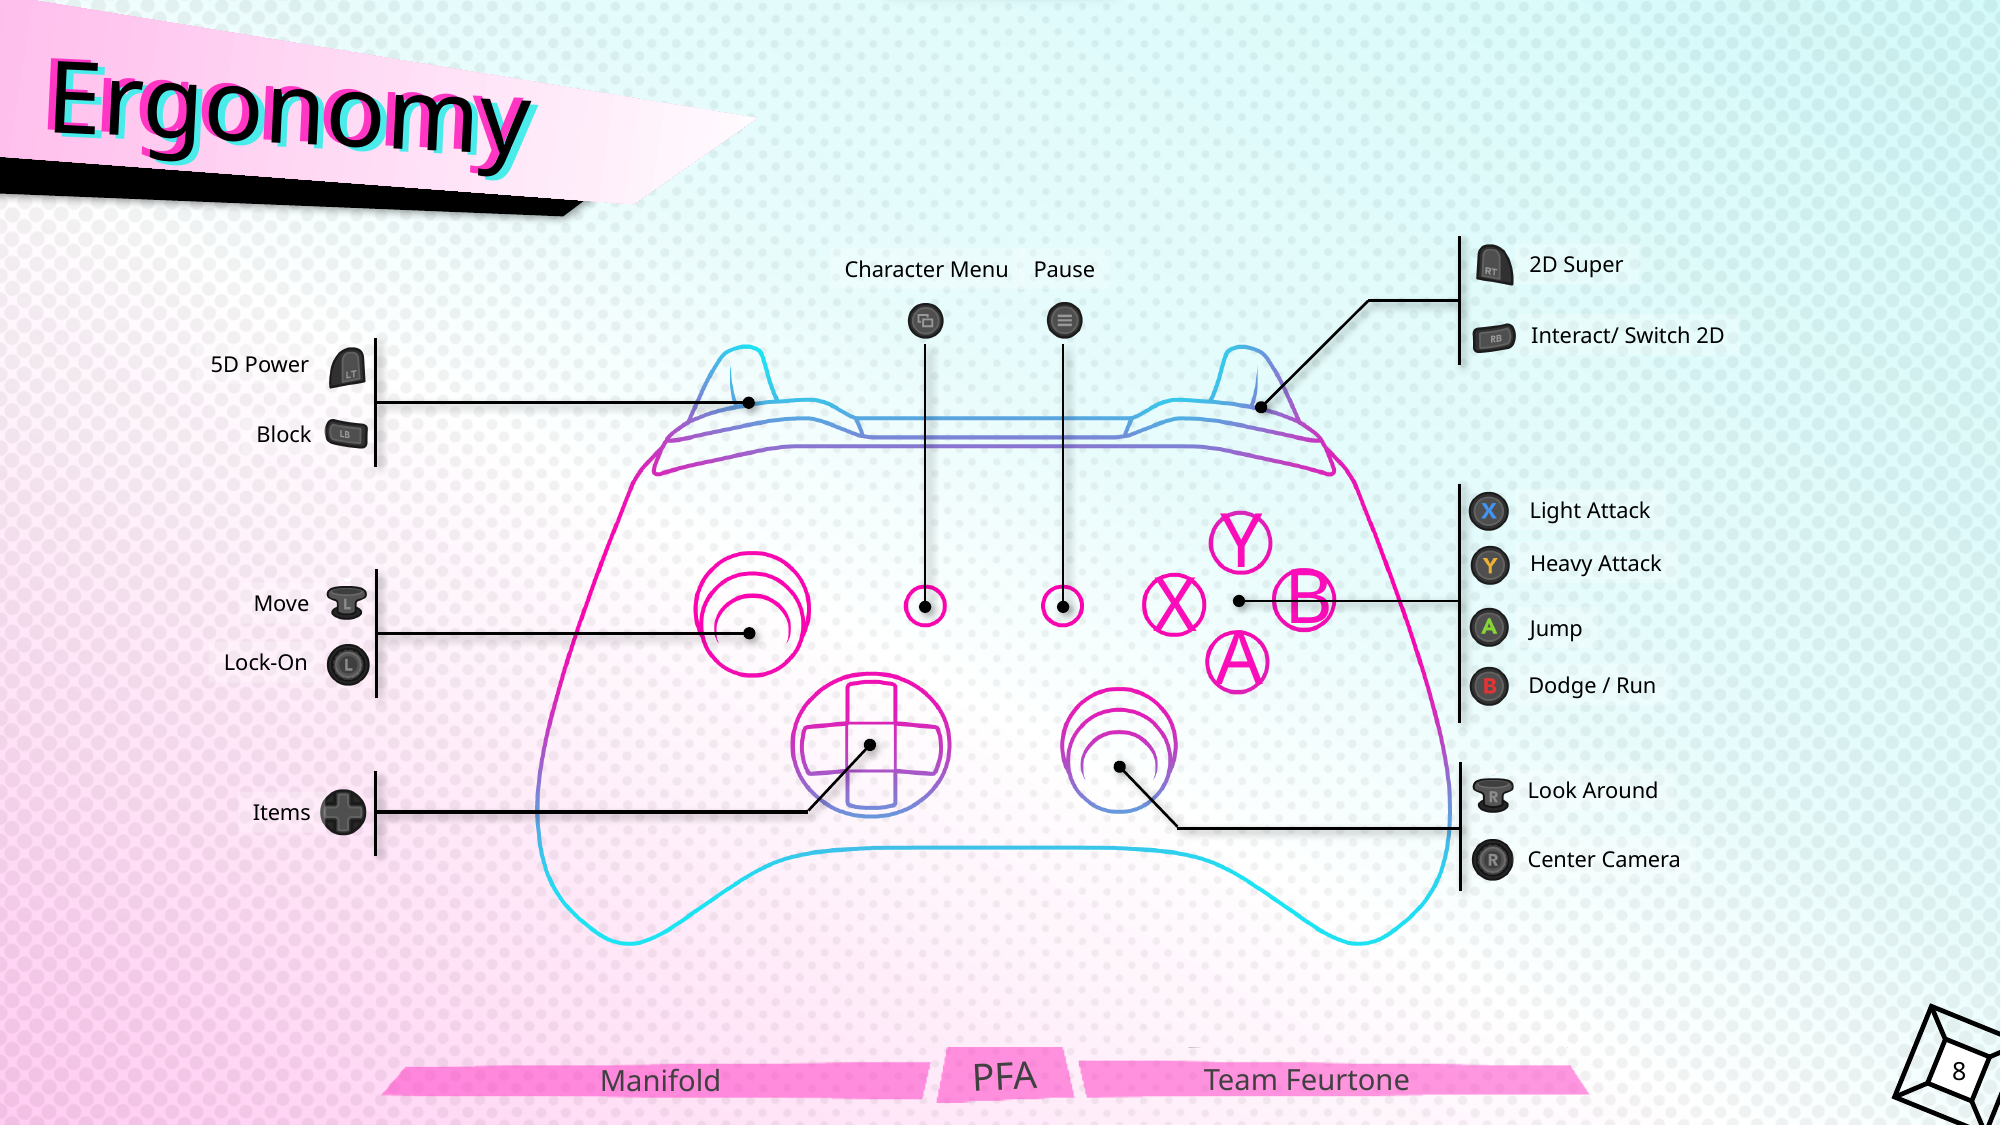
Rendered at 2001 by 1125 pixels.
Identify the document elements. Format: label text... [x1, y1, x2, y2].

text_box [808, 744, 870, 811]
text_box Lock-On [208, 641, 323, 683]
text_box Block [241, 413, 322, 455]
text_box Pause [1024, 248, 1111, 290]
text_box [25, 33, 552, 177]
text_box Character Menu [829, 248, 1024, 290]
text_box Items [237, 791, 319, 833]
text_box Jump [1515, 606, 1598, 648]
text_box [0, 0, 711, 330]
picture [0, 0, 2001, 1125]
text_box Dodge / Run [1515, 664, 1672, 706]
text_box 5D Power [195, 343, 324, 384]
picture [1960, 1120, 1978, 1125]
text_box Light Attack [1515, 488, 1666, 530]
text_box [1261, 300, 1369, 408]
text_box 2D Super [1518, 243, 1639, 285]
text_box PFA [959, 1042, 1051, 1047]
text_box Move [238, 582, 324, 624]
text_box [1909, 1021, 2000, 1120]
text_box PFA [958, 1103, 1035, 1107]
picture [1937, 1012, 1958, 1021]
picture [1900, 1071, 1909, 1091]
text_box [1119, 766, 1178, 827]
text_box Interact/ Switch 2D [1516, 313, 1741, 355]
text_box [376, 568, 750, 698]
text_box Heavy Attack [1515, 542, 1677, 583]
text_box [1459, 483, 1515, 723]
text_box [375, 338, 749, 468]
text_box Center Camera [1516, 838, 1696, 879]
text_box Look Around [1517, 769, 1674, 811]
